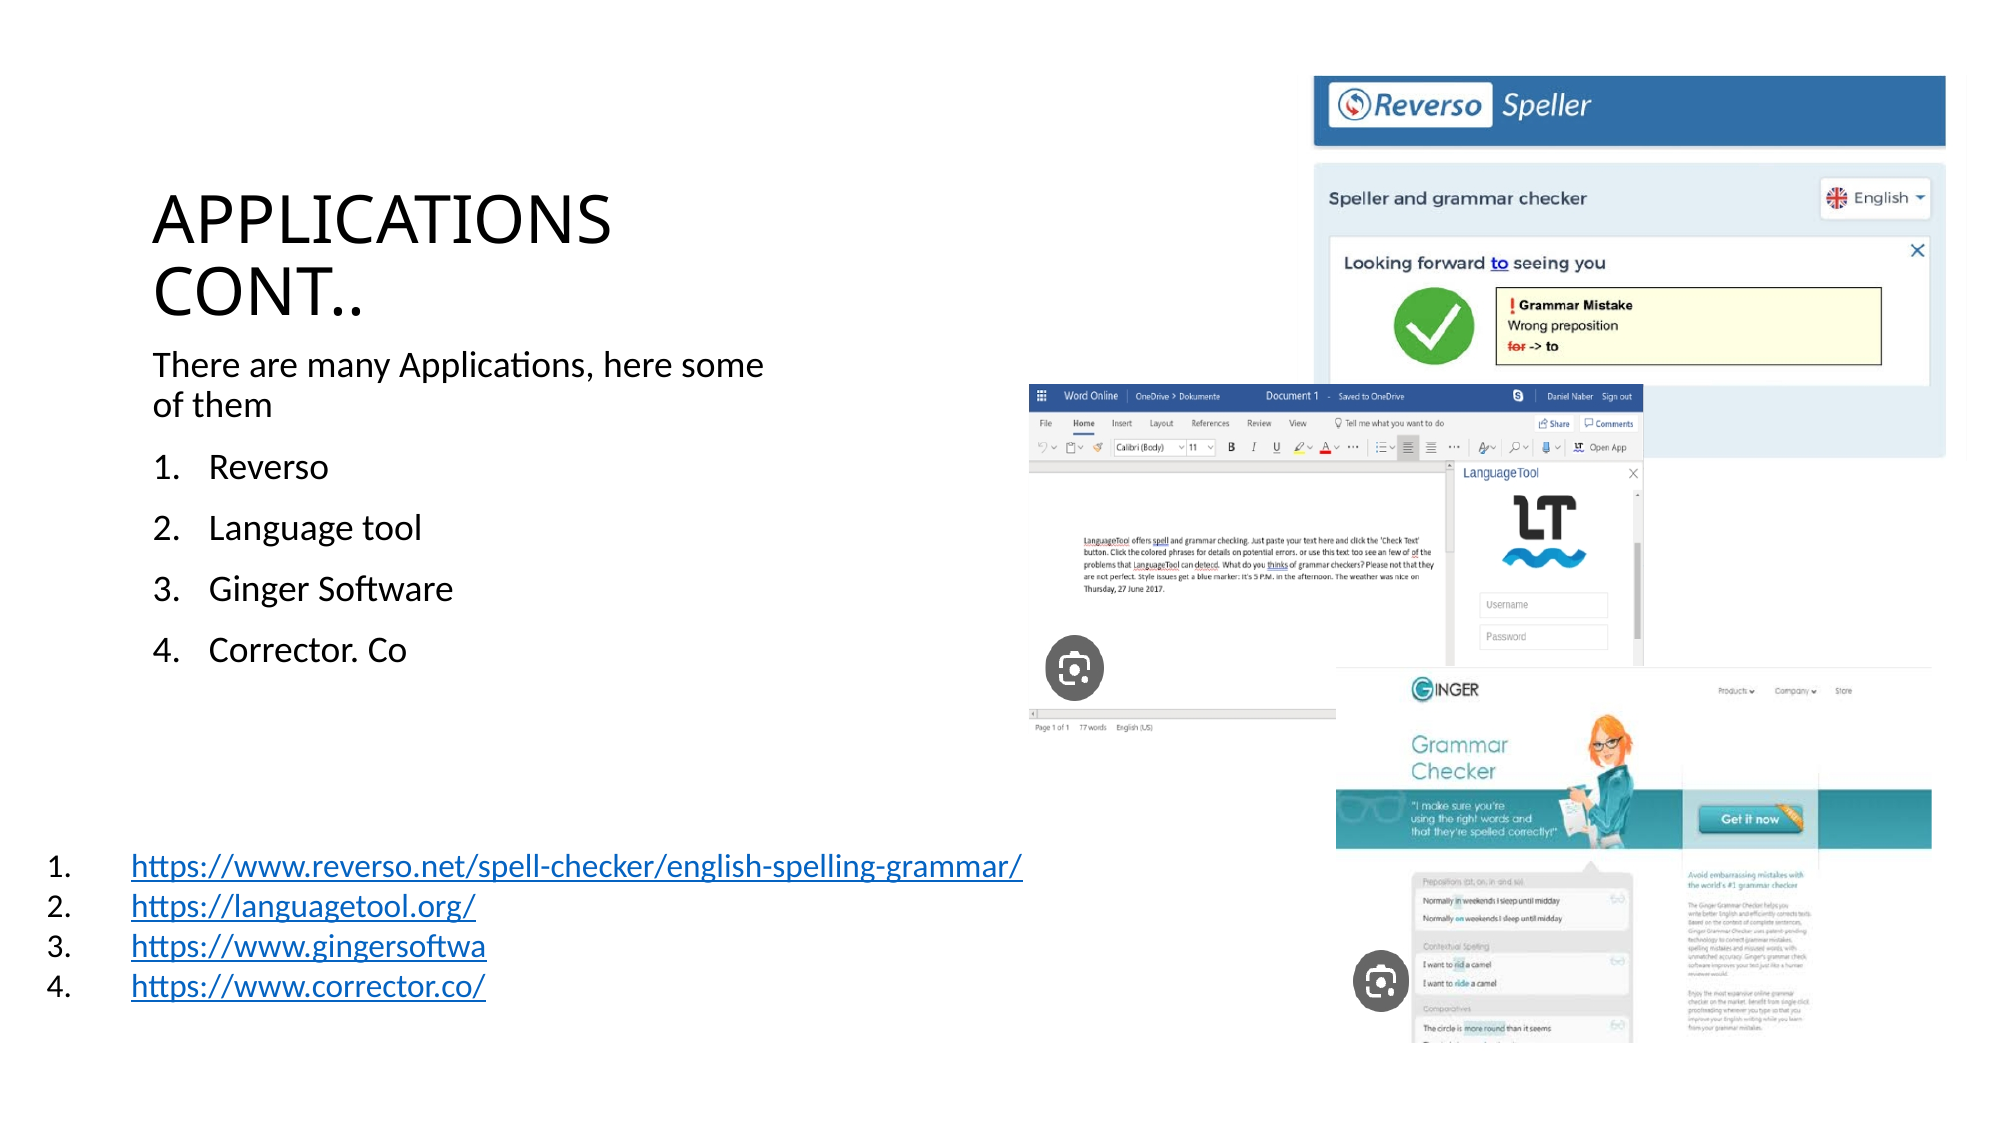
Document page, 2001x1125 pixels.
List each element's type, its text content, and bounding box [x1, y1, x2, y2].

text_box https://www.reverso.net/spell-checker/english-spelling-grammar/ https://languagetool.org/ https://www.gingersoftwa https://www.corrector.co/ [31, 802, 1432, 1122]
title APPLICATIONS CONT.. [137, 75, 783, 337]
list There are many Applications, here some of them Reverso Language tool Ginger Software Corrector. Co [137, 337, 783, 802]
picture [1028, 74, 1967, 1051]
